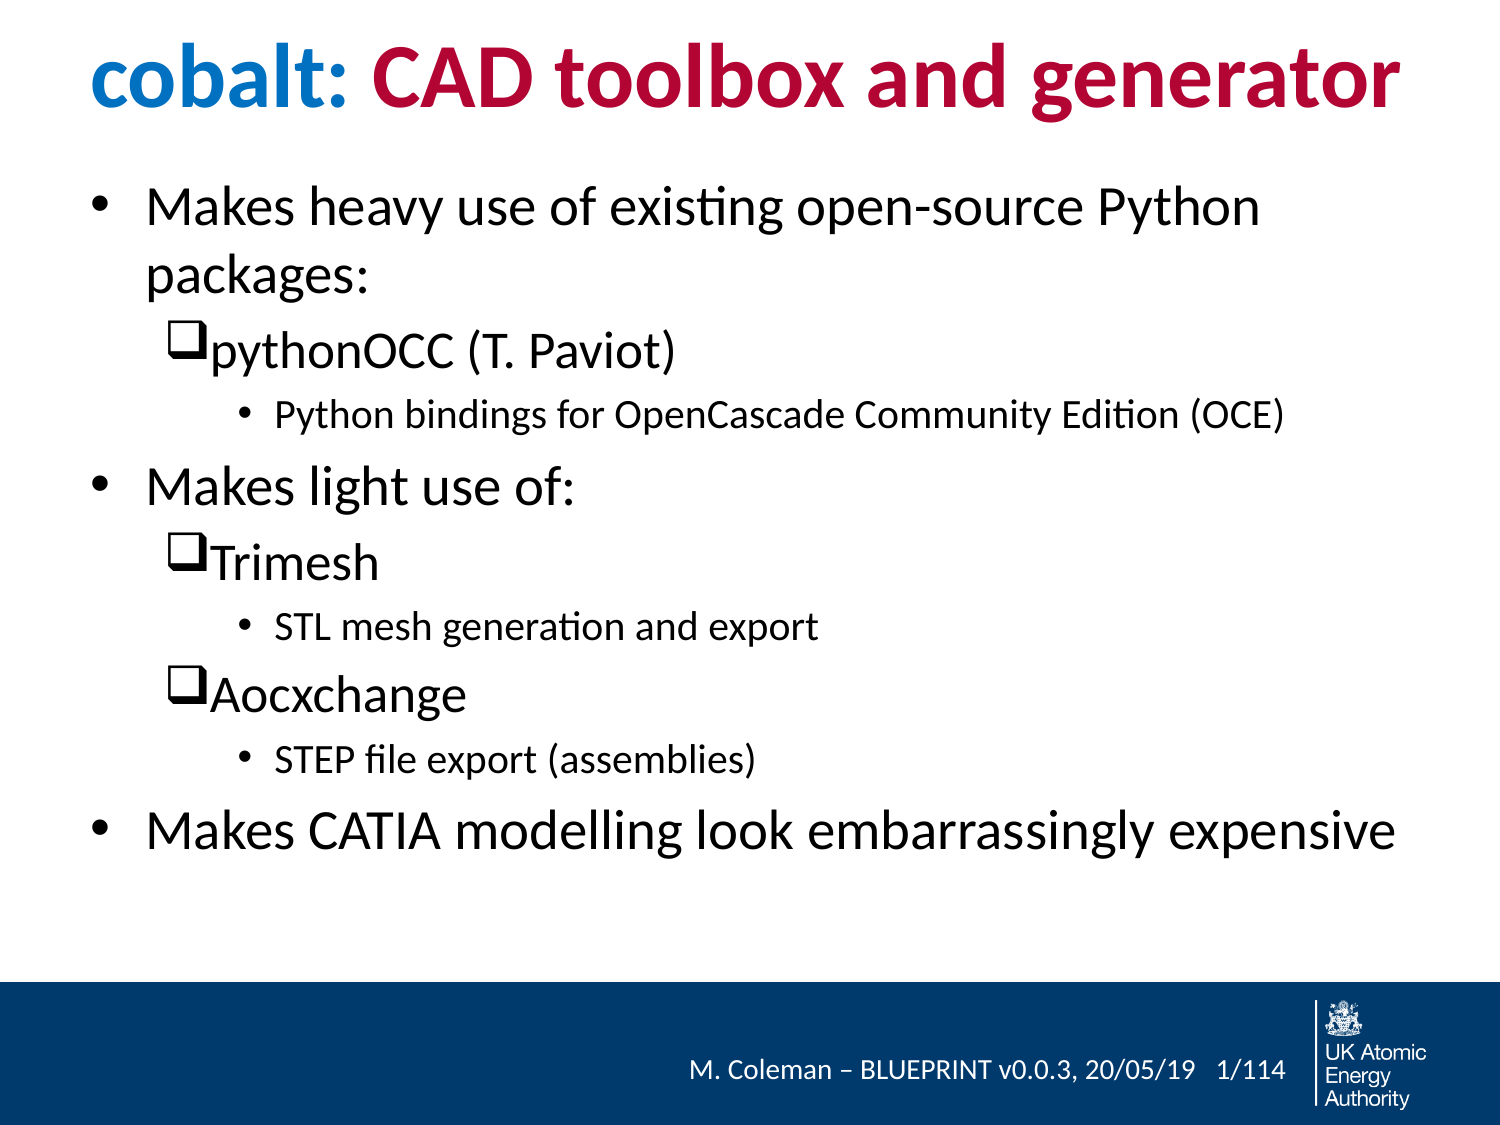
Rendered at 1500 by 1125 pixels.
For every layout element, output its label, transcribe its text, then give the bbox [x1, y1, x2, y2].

picture [1315, 1000, 1426, 1110]
title cobalt: CAD toolbox and generator [75, 7, 1425, 135]
list Makes heavy use of existing open-source Python packages: pythonOCC (T. Paviot) Python bindings for OpenCascade Community Edition (OCE) Makes light use of: Trimesh STL mesh generation and export Aocxchange STEP file export (assemblies) Makes CATIA modelling look embarrassingly expensive [75, 160, 1425, 937]
